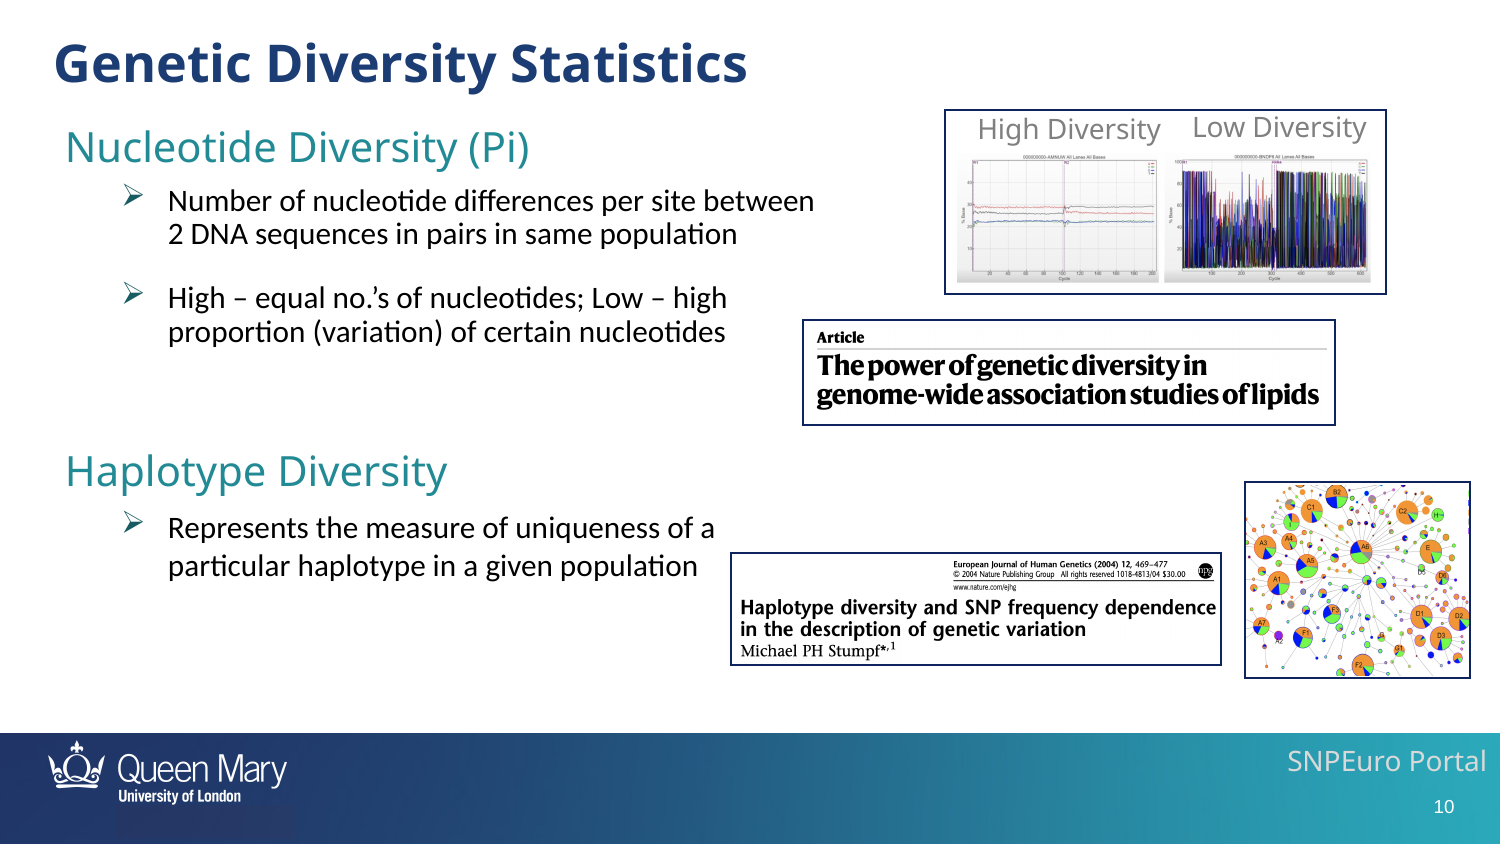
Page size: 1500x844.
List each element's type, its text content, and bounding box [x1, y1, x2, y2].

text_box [49, 102, 1387, 425]
list Genetic Diversity Statistics [38, 30, 1462, 98]
text_box SNPEuro Portal [1272, 735, 1500, 785]
picture [0, 733, 1500, 844]
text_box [50, 437, 1471, 679]
